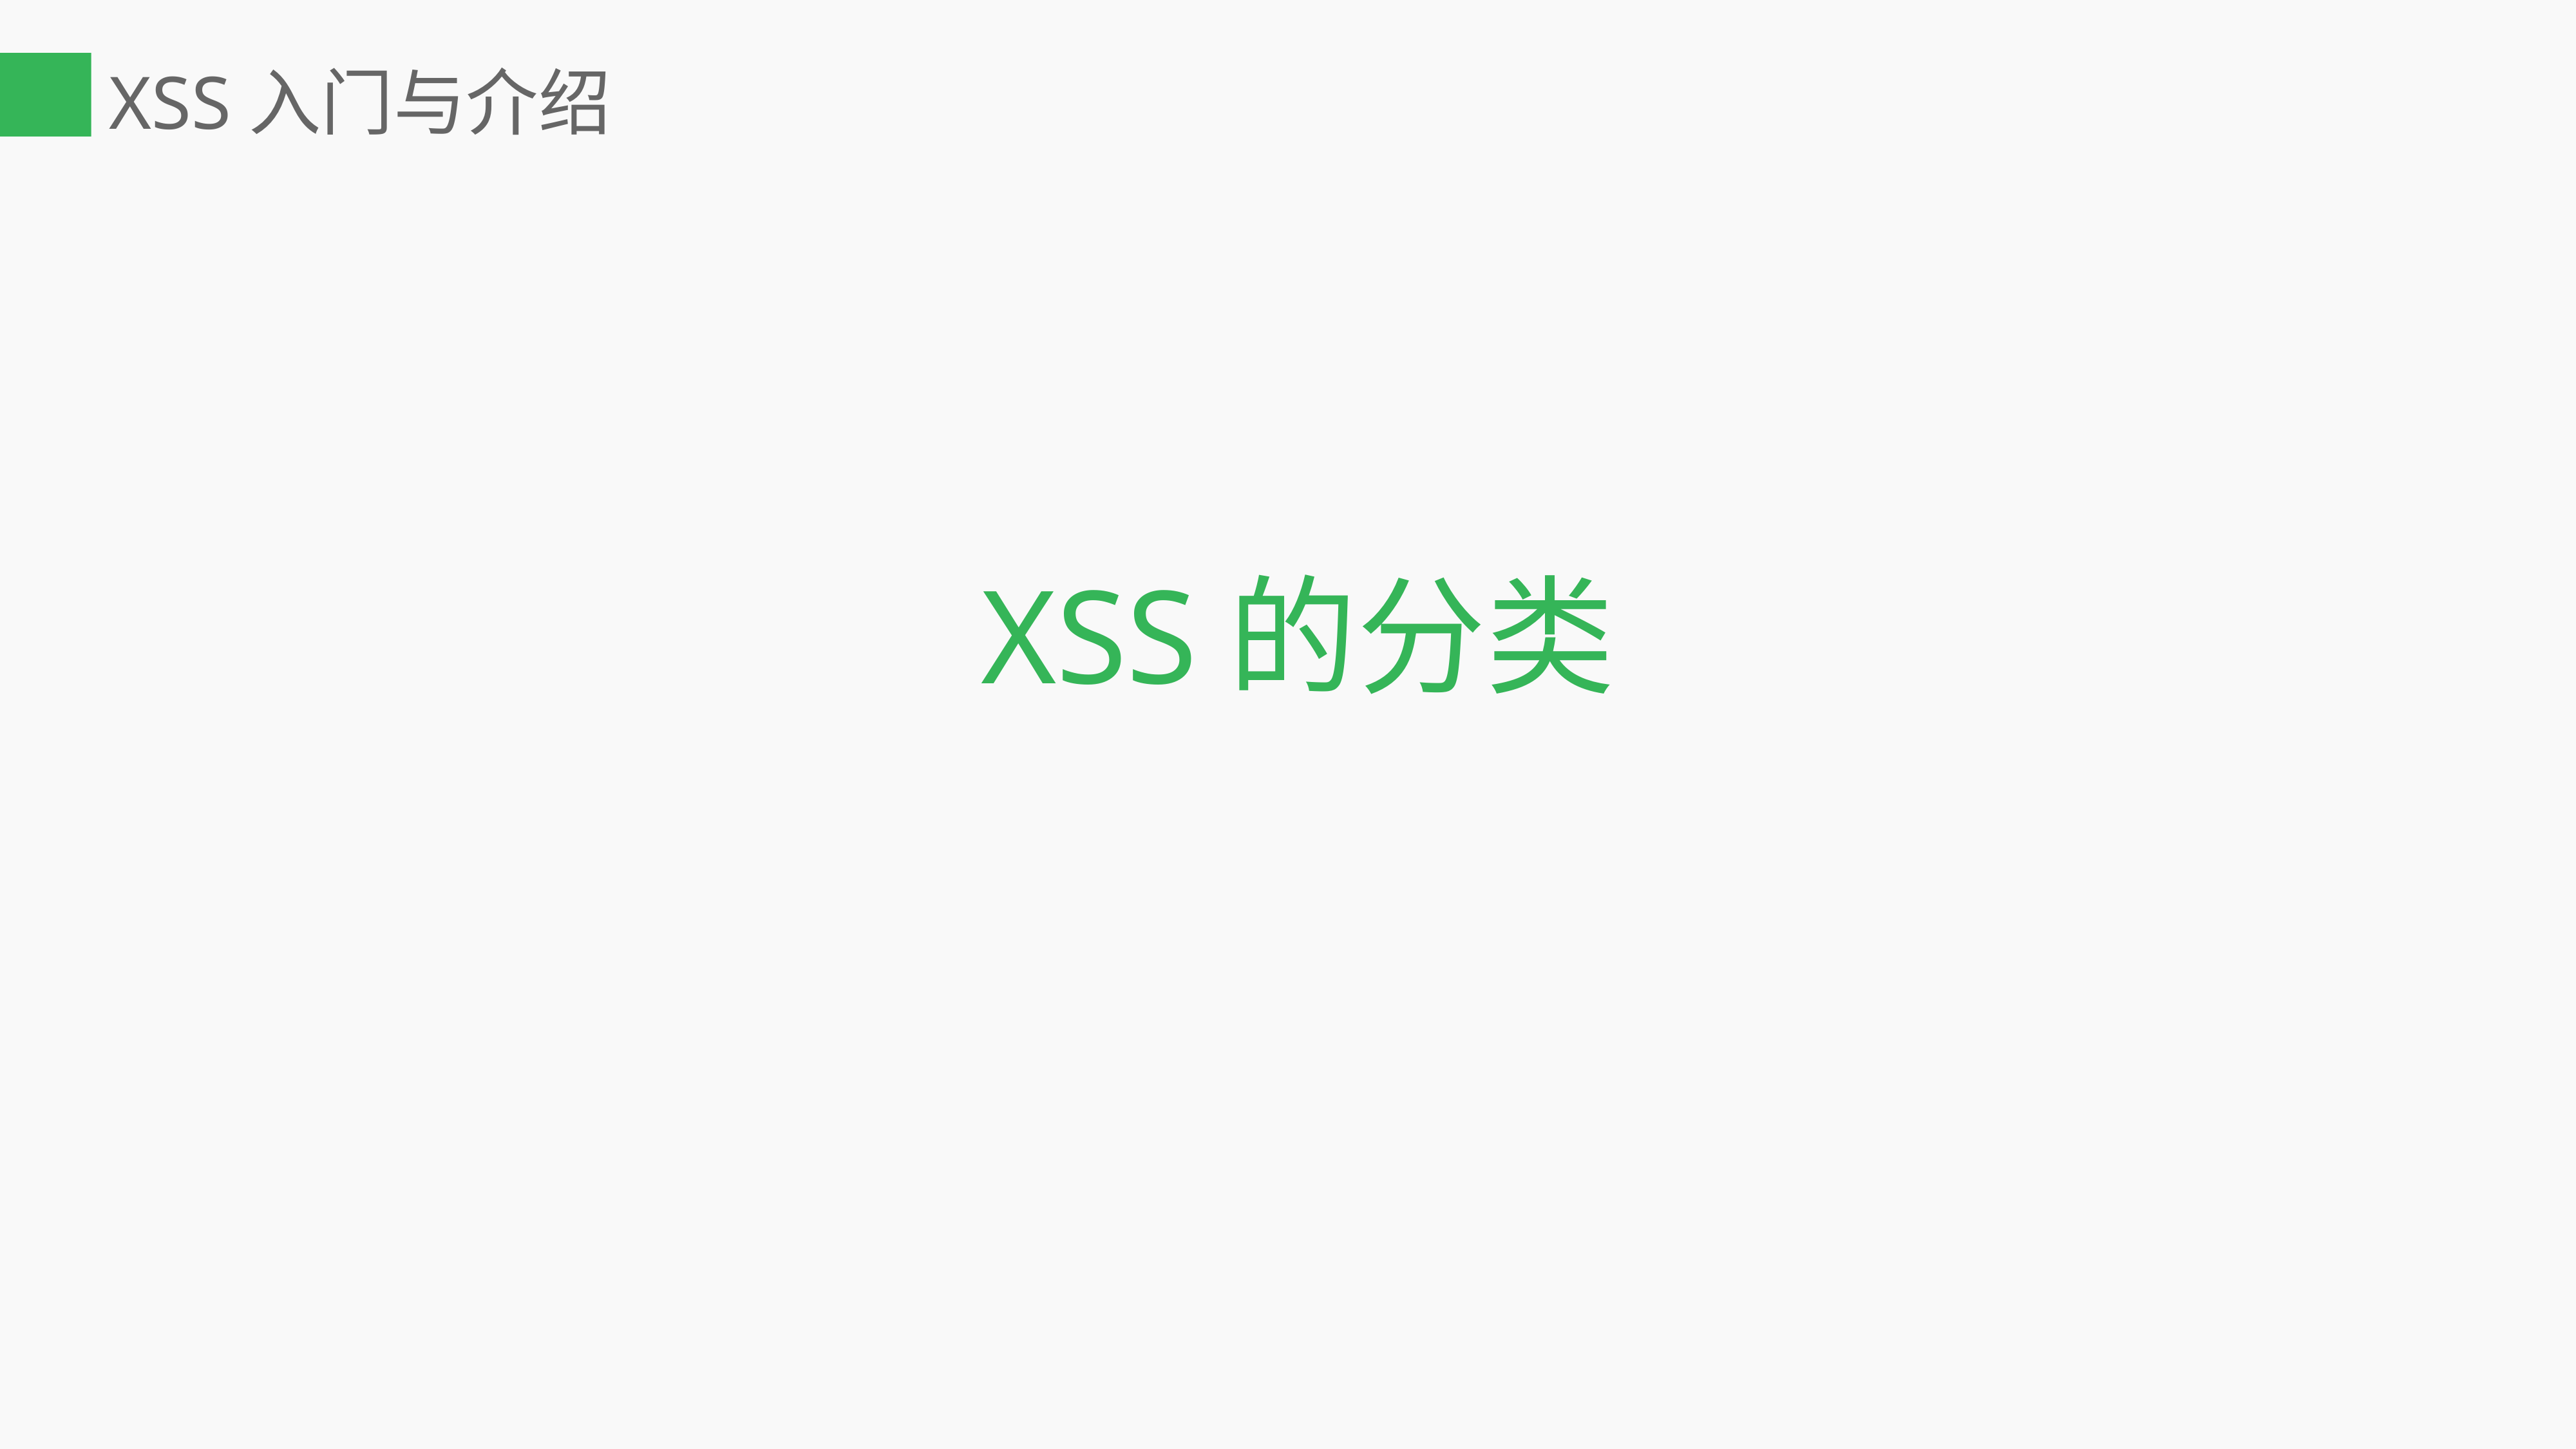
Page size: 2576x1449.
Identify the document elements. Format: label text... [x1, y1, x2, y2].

list XSS的分类 [22, 517, 2554, 685]
title XSS入门与介绍 [108, 44, 2540, 144]
picture [0, 53, 91, 137]
